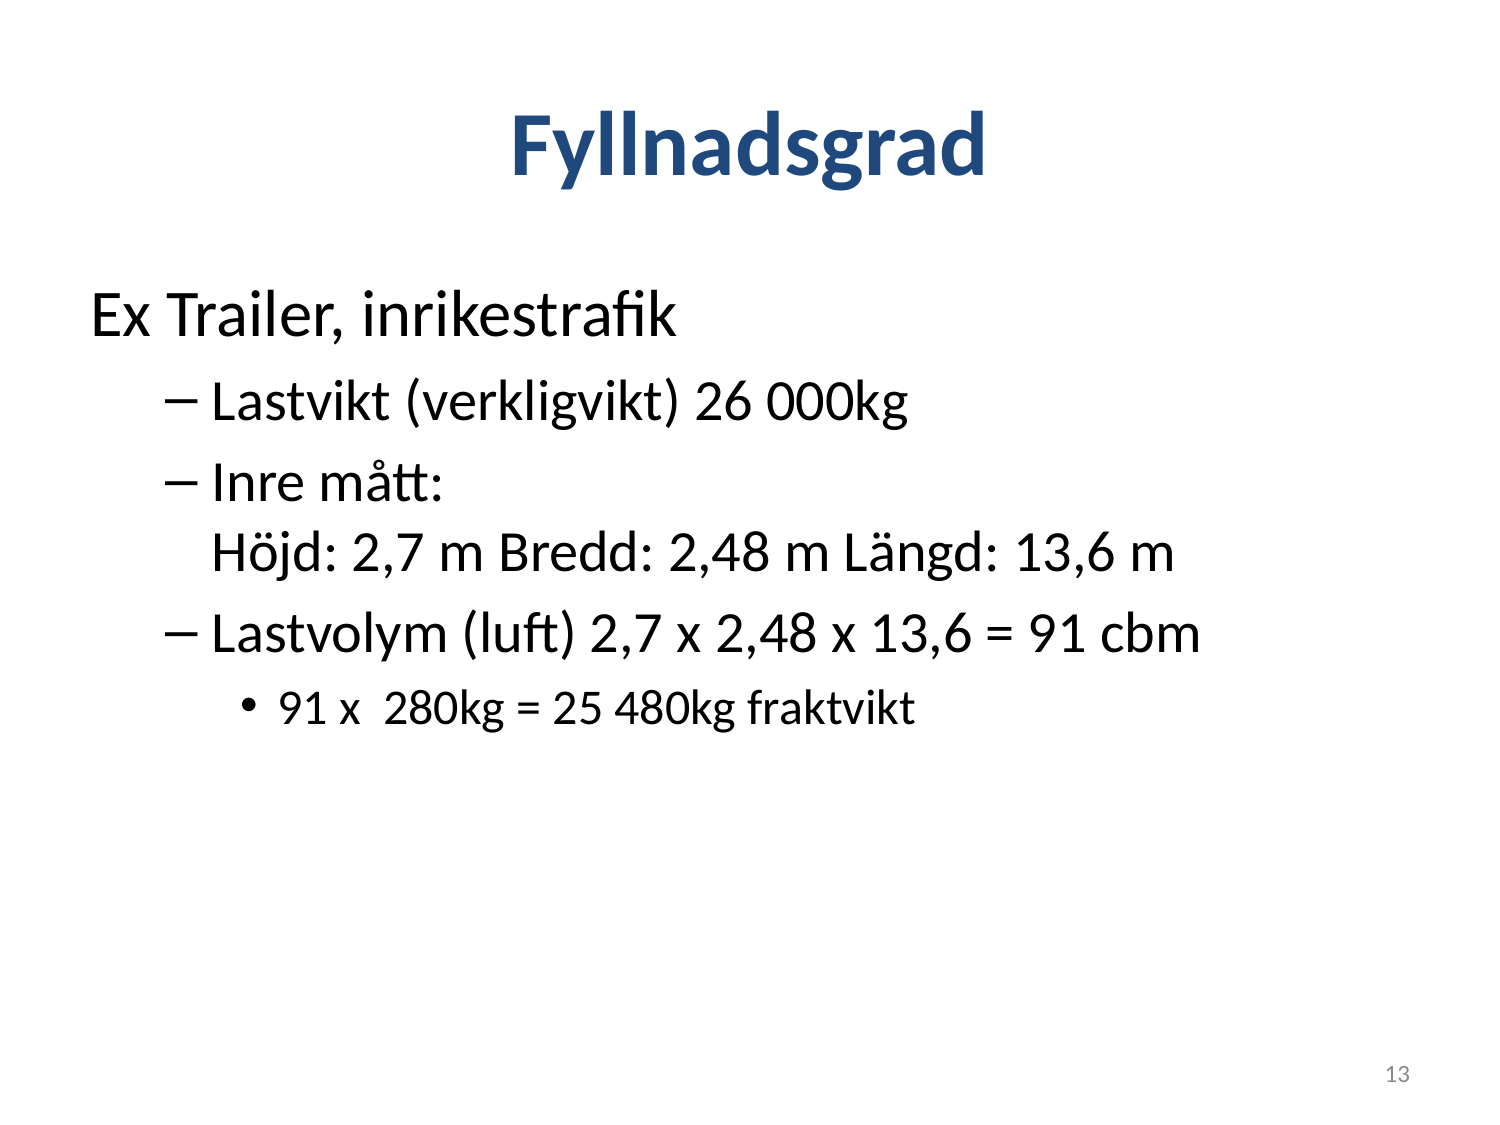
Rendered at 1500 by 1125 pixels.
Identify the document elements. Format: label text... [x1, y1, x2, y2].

list Ex Trailer, inrikestrafik Lastvikt (verkligvikt) 26 000kg Inre mått: Höjd: 2,7 m Bredd: 2,48 m Längd: 13,6 m Lastvolym (luft) 2,7 x 2,48 x 13,6 = 91 cbm 91 x 280kg = 25 480kg fraktvikt [75, 262, 1425, 1005]
title Fyllnadsgrad [75, 45, 1425, 233]
slide_number 13 [1074, 1042, 1425, 1103]
